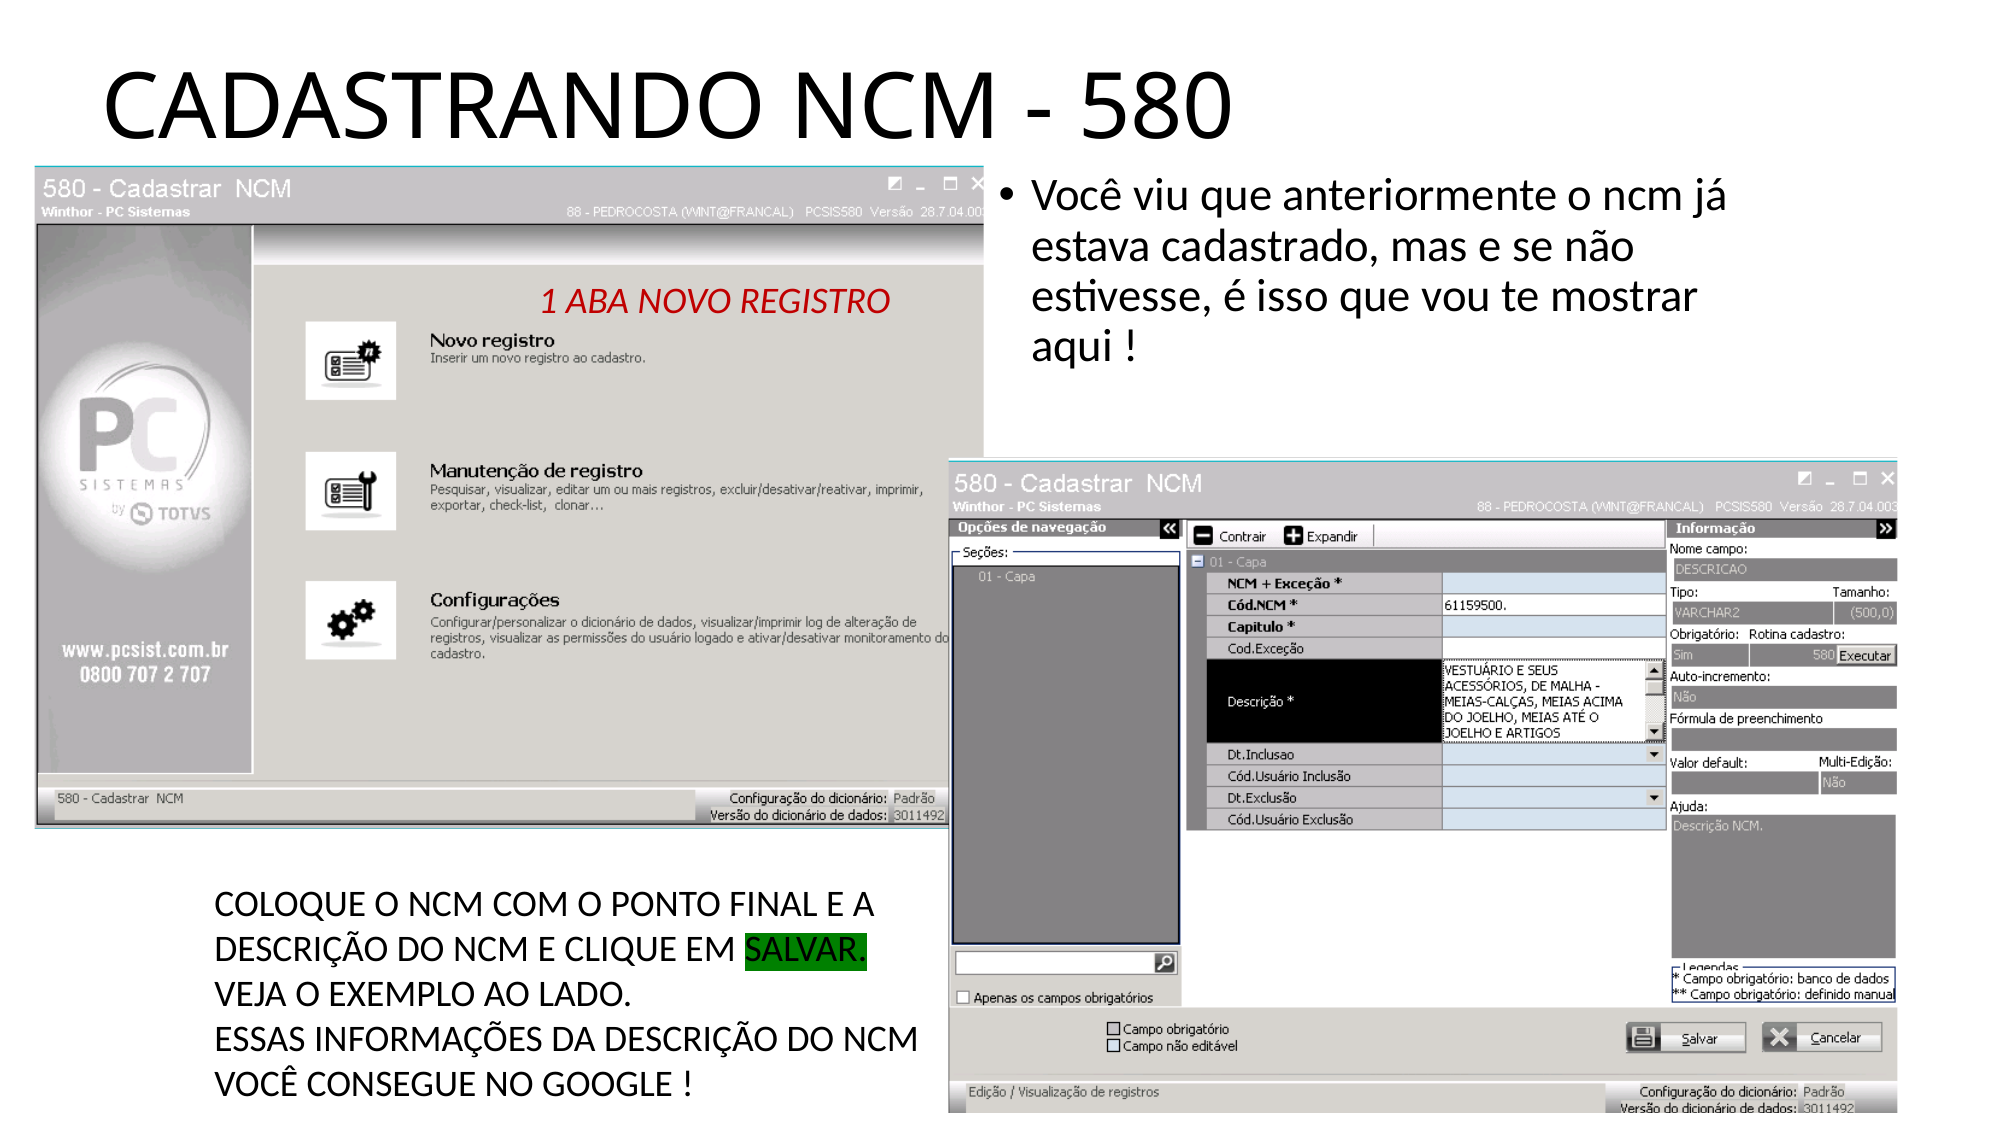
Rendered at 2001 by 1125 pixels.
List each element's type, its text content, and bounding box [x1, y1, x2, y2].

list Você viu que anteriormente o ncm já estava cadastrado, mas e se não estivesse, é isso que vou te mostrar aqui ! [984, 163, 1747, 381]
text_box COLOQUE O NCM COM O PONTO FINAL E A DESCRIÇÃO DO NCM E CLIQUE EM SALVAR. VEJA O EXEMPLO AO LADO. ESSAS INFORMAÇÕES DA DESCRIÇÃO DO NCM VOCÊ CONSEGUE NO GOOGLE ! [199, 871, 948, 1111]
picture [34, 163, 1898, 1113]
title CADASTRANDO NCM - 580 [86, 0, 1812, 218]
